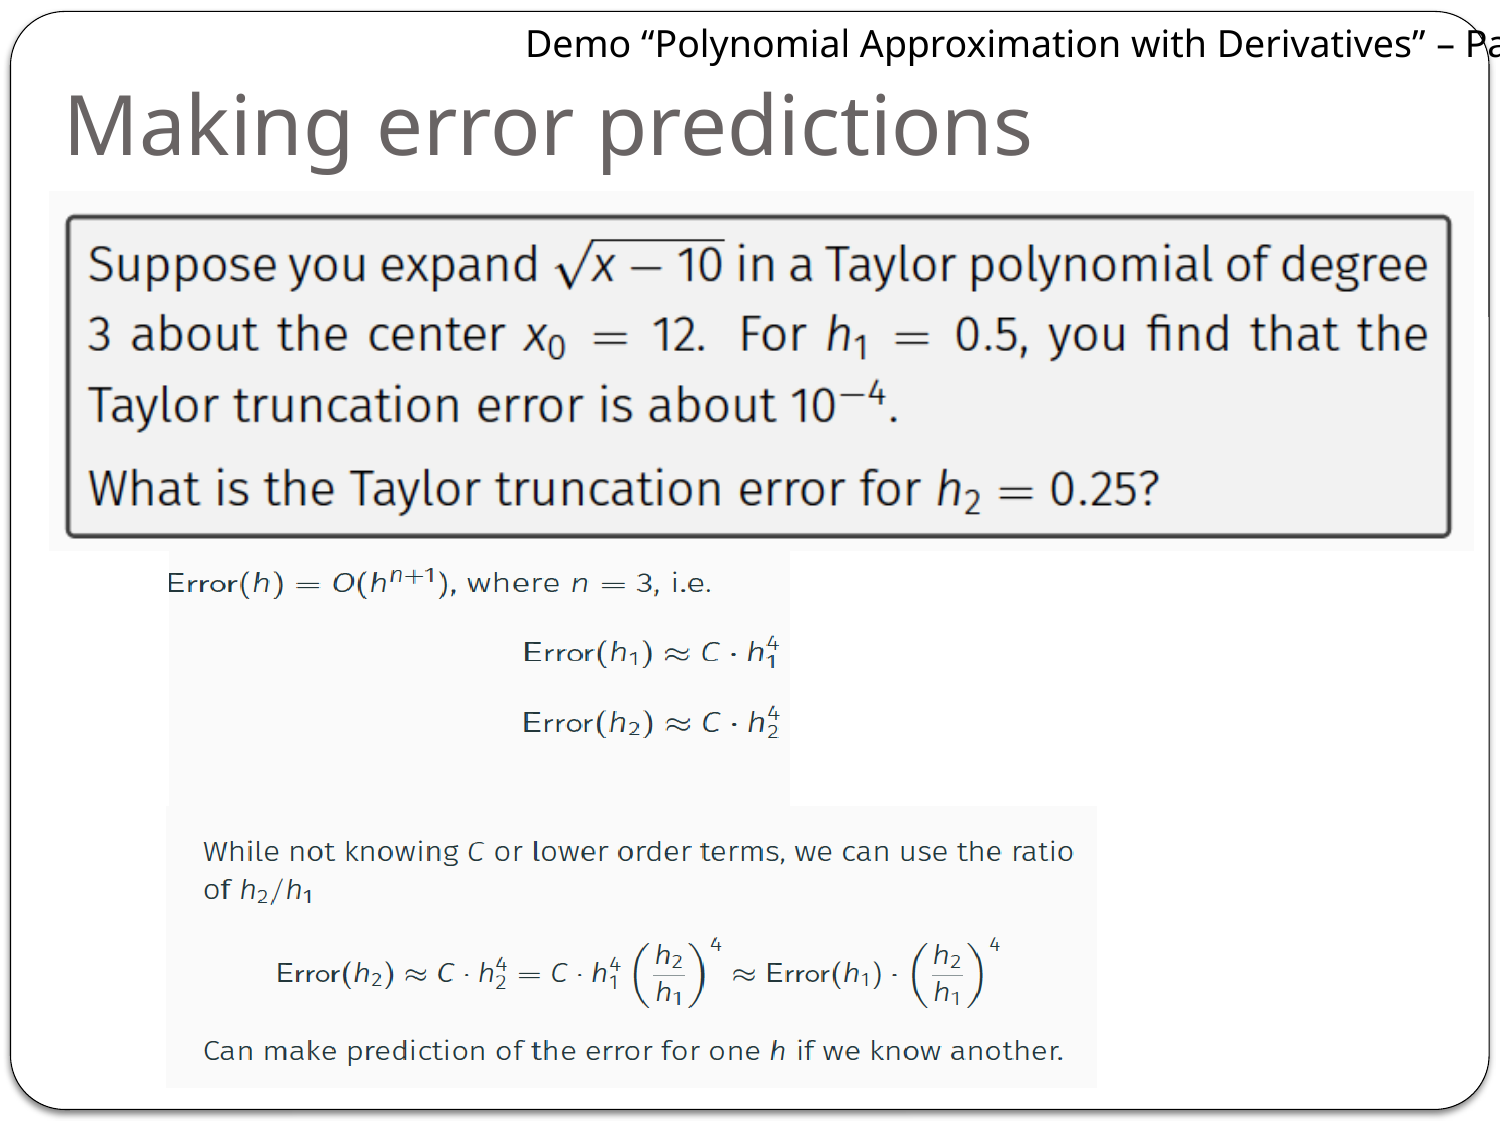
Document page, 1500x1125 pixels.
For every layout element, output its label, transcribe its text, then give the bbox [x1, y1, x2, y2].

text_box Demo “Polynomial Approximation with Derivatives” – Part 3 [510, 12, 1500, 73]
picture [48, 191, 1475, 1088]
text_box Making error predictions [48, 0, 1324, 188]
